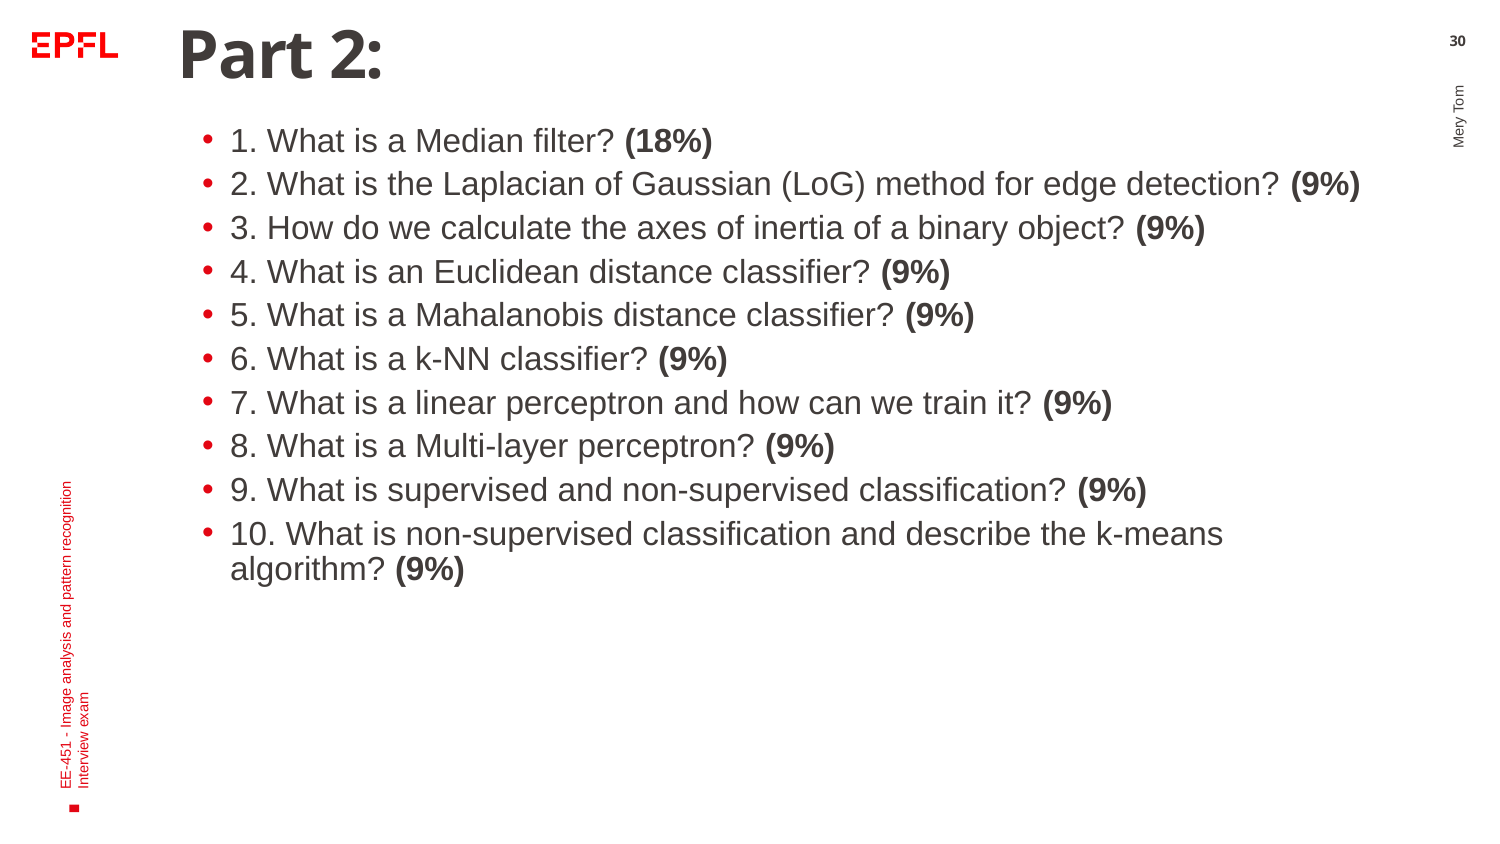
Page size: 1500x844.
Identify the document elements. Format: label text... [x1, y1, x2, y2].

slide_number EE-451 - Image analysis and pattern recognition Interview exam [0, 264, 116, 805]
footer Mery Tom [1415, 59, 1500, 641]
list 1. What is a Median filter? (18%) 2. What is the Laplacian of Gaussian (LoG) method for edge detection? (9%) 3. How do we calculate the axes of inertia of a binary object? (9%) 4. What is an Euclidean distance classifier? (9%) 5. What is a Mahalanobis distance classifier? (9%) 6. What is a k-NN classifier? (9%) 7. What is a linear perceptron and how can we train it? (9%) 8. What is a Multi-layer perceptron? (9%) 9. What is supervised and non-supervised classification? (9%) 10. What is non-supervised classification and describe the k-means algorithm? (9%) [116, 116, 1384, 823]
title Part 2: [148, 21, 1020, 116]
picture [21, 21, 129, 69]
slide_number 30 [1415, 32, 1500, 59]
